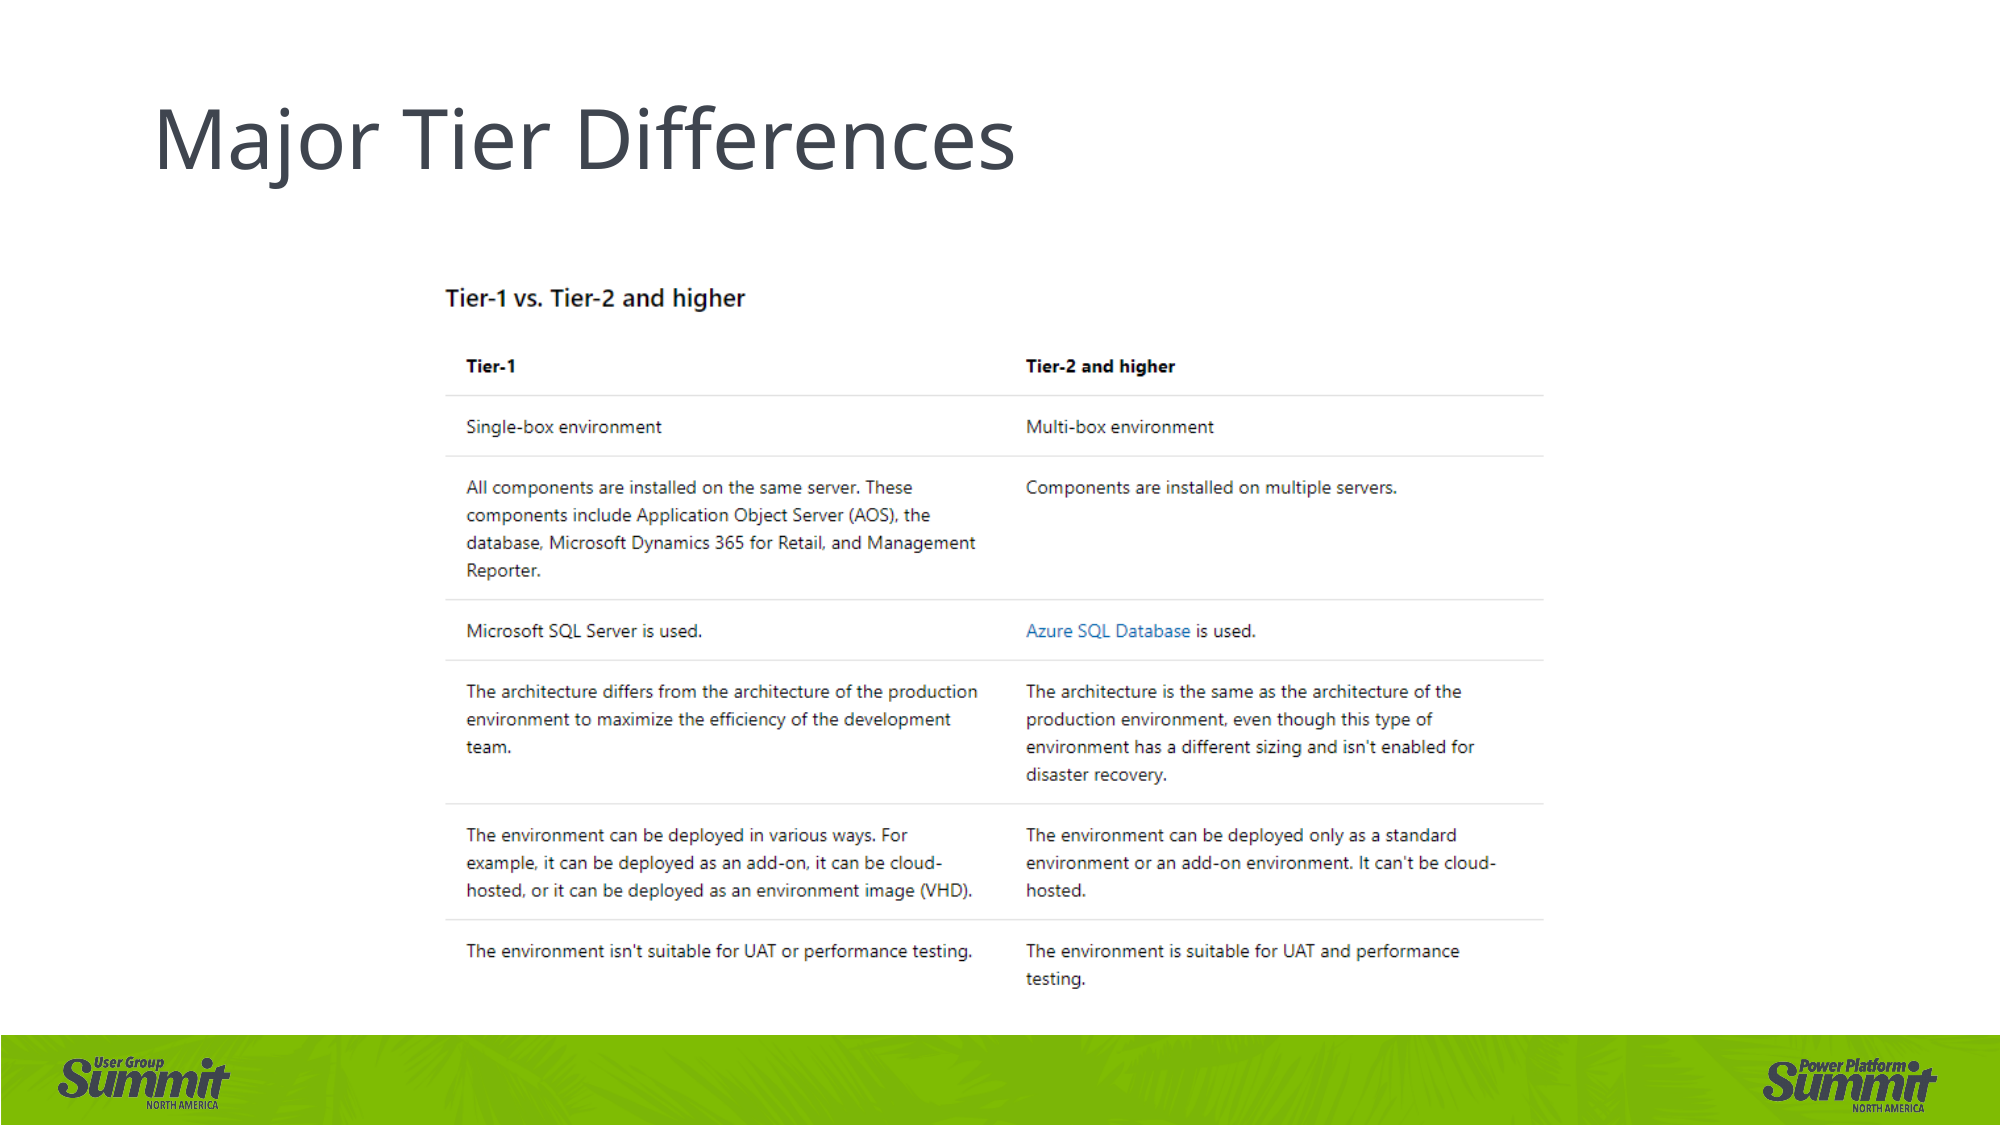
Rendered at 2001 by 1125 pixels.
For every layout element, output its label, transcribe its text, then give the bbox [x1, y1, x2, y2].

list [414, 262, 1586, 1014]
title Major Tier Differences [137, 59, 1863, 225]
picture [0, 1023, 2000, 1125]
